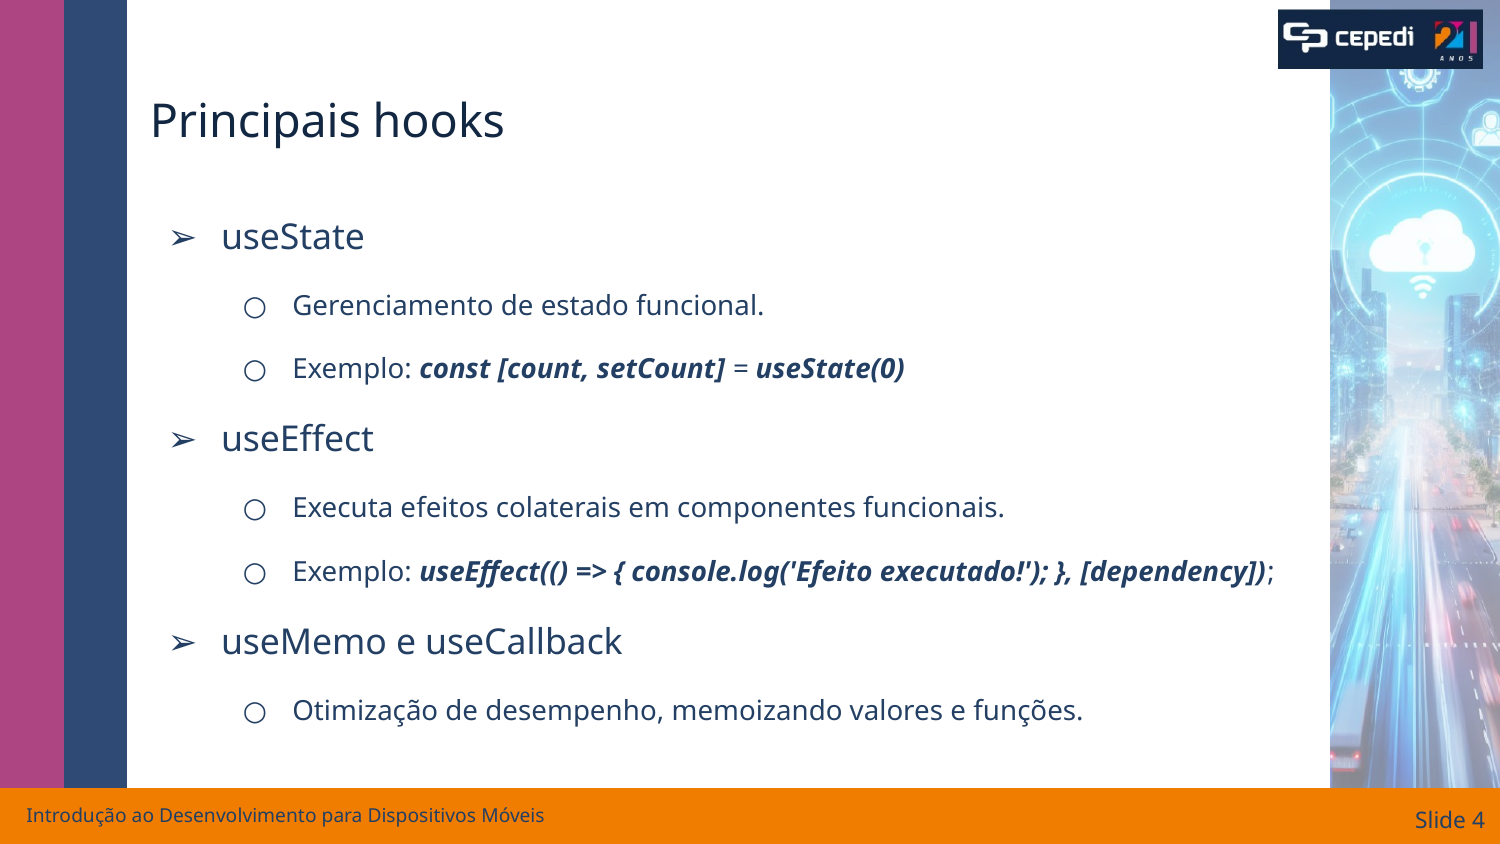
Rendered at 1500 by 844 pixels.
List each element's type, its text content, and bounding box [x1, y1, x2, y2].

subtitle Introdução ao Desenvolvimento para Dispositivos Móveis [11, 782, 677, 844]
slide_number Slide ‹#› [1277, 789, 1500, 844]
title Principais hooks [134, 72, 1339, 167]
picture [0, 0, 1500, 844]
list useState Gerenciamento de estado funcional. Exemplo: const [count, setCount] = useState(0) useEffect Executa efeitos colaterais em componentes funcionais. Exemplo: useEffect(() => { console.log('Efeito executado!'); }, [dependency]); useMemo e useCallback Otimização de desempenho, memoizando valores e funções. [134, 189, 1339, 750]
